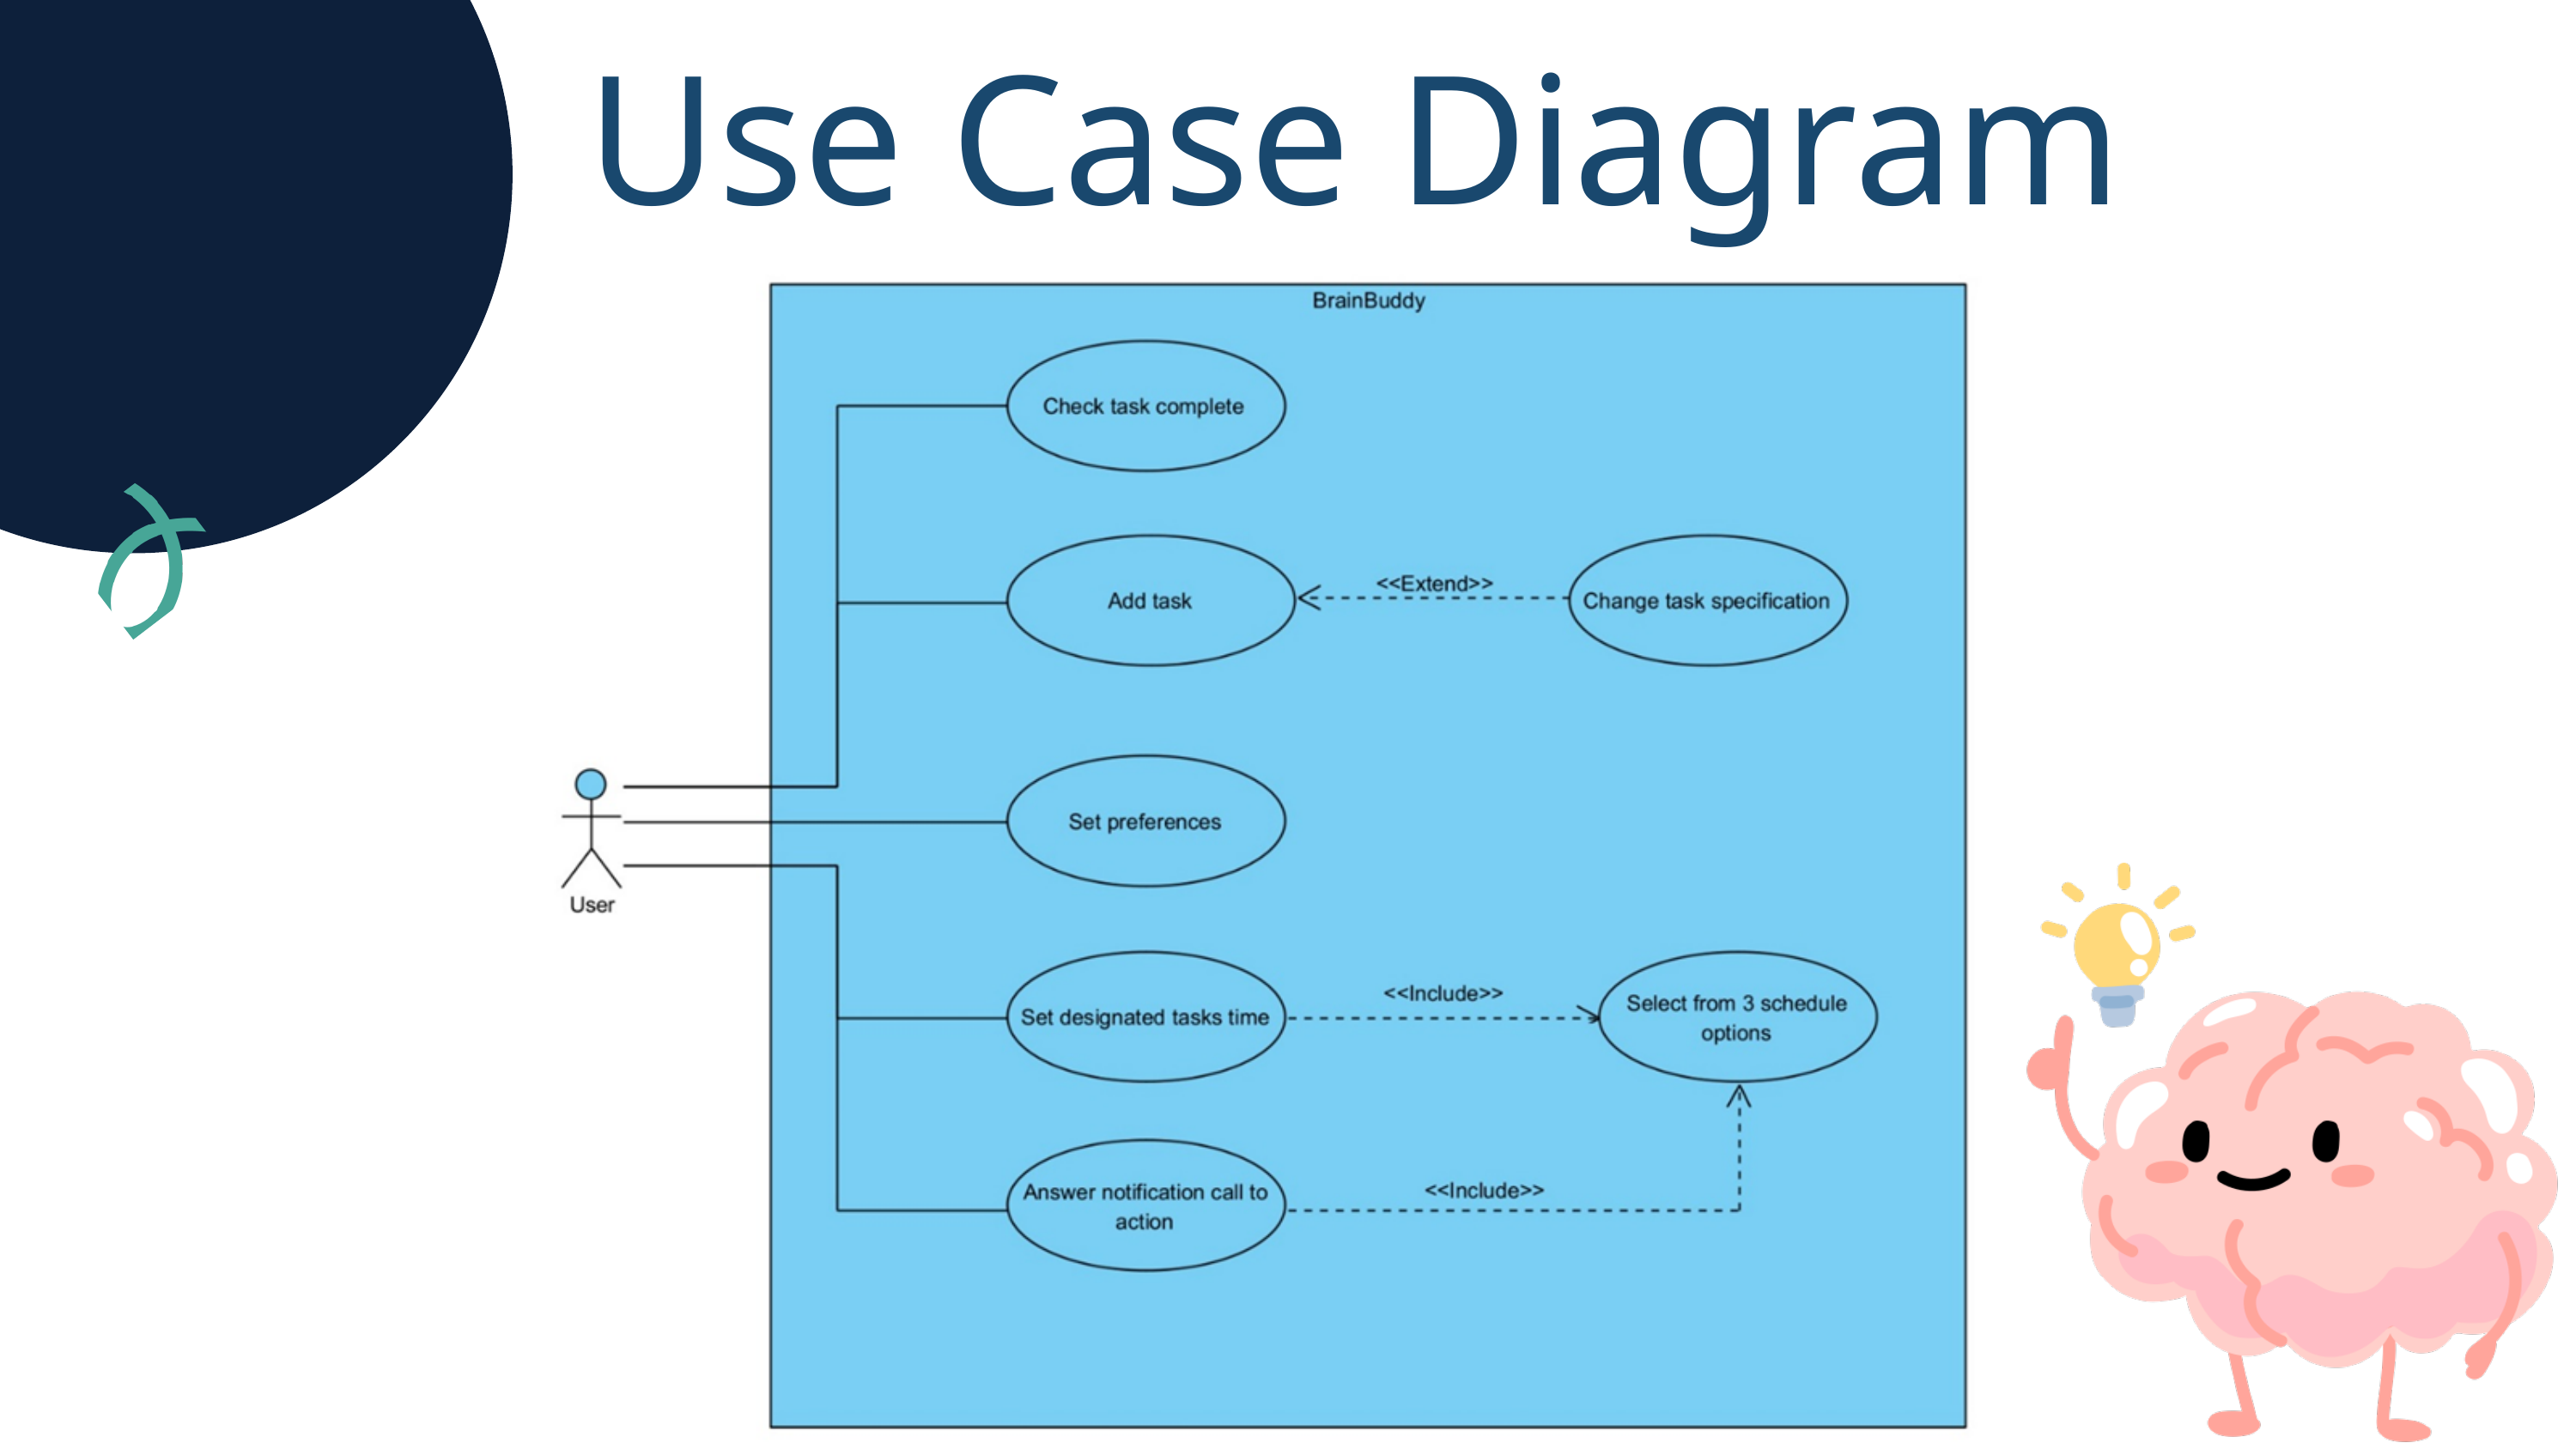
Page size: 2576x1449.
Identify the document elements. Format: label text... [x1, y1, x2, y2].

text_box [2024, 863, 2560, 1443]
text_box [512, 249, 2025, 1449]
text_box Use Case Diagram [516, 79, 2376, 241]
text_box [72, 560, 232, 640]
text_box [0, 0, 513, 554]
